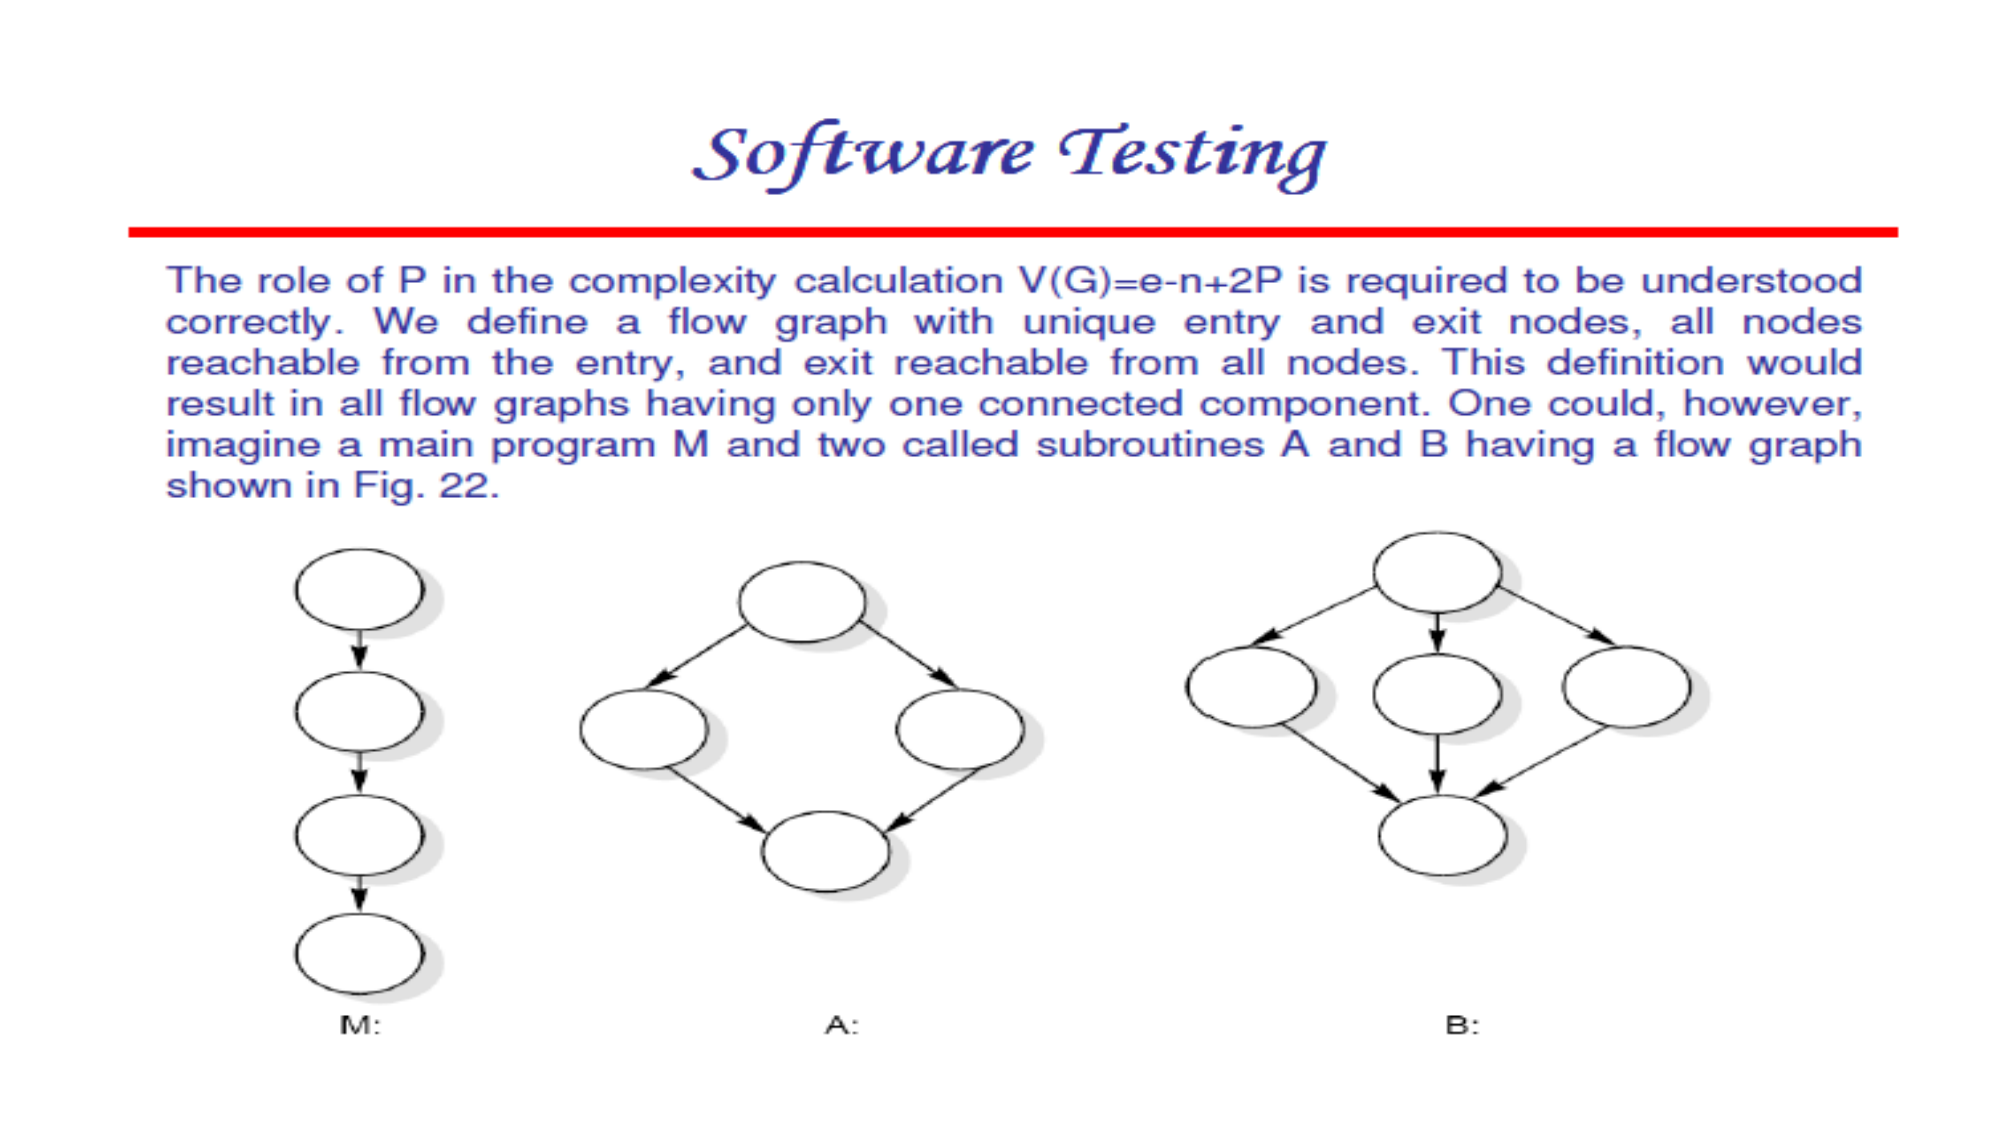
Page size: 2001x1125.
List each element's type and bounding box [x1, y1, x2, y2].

picture [18, 27, 1907, 1057]
